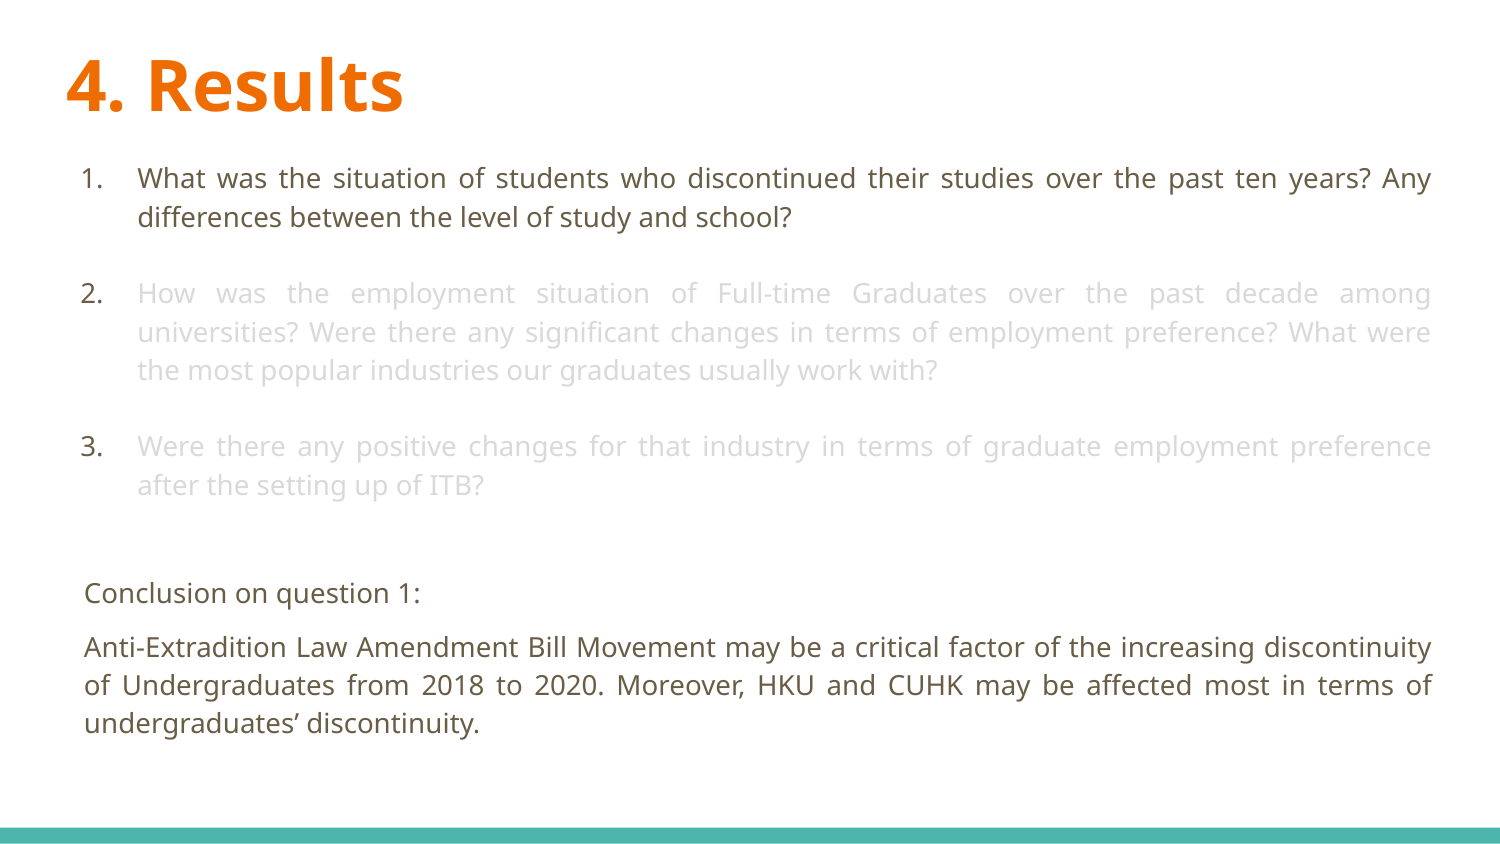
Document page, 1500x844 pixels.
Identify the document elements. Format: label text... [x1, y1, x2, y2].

list What was the situation of students who discontinued their studies over the past ten years? Any differences between the level of study and school? How was the employment situation of Full-time Graduates over the past decade among universities? Were there any significant changes in terms of employment preference? What were the most popular industries our graduates usually work with? Were there any positive changes for that industry in terms of graduate employment preference after the setting up of ITB? Conclusion on question 1: Anti-Extradition Law Amendment Bill Movement may be a critical factor of the increasing discontinuity of Undergraduates from 2018 to 2020. Moreover, HKU and CUHK may be affected most in terms of undergraduates’ discontinuity. [51, 141, 1449, 756]
title 4. Results [51, 25, 1449, 141]
